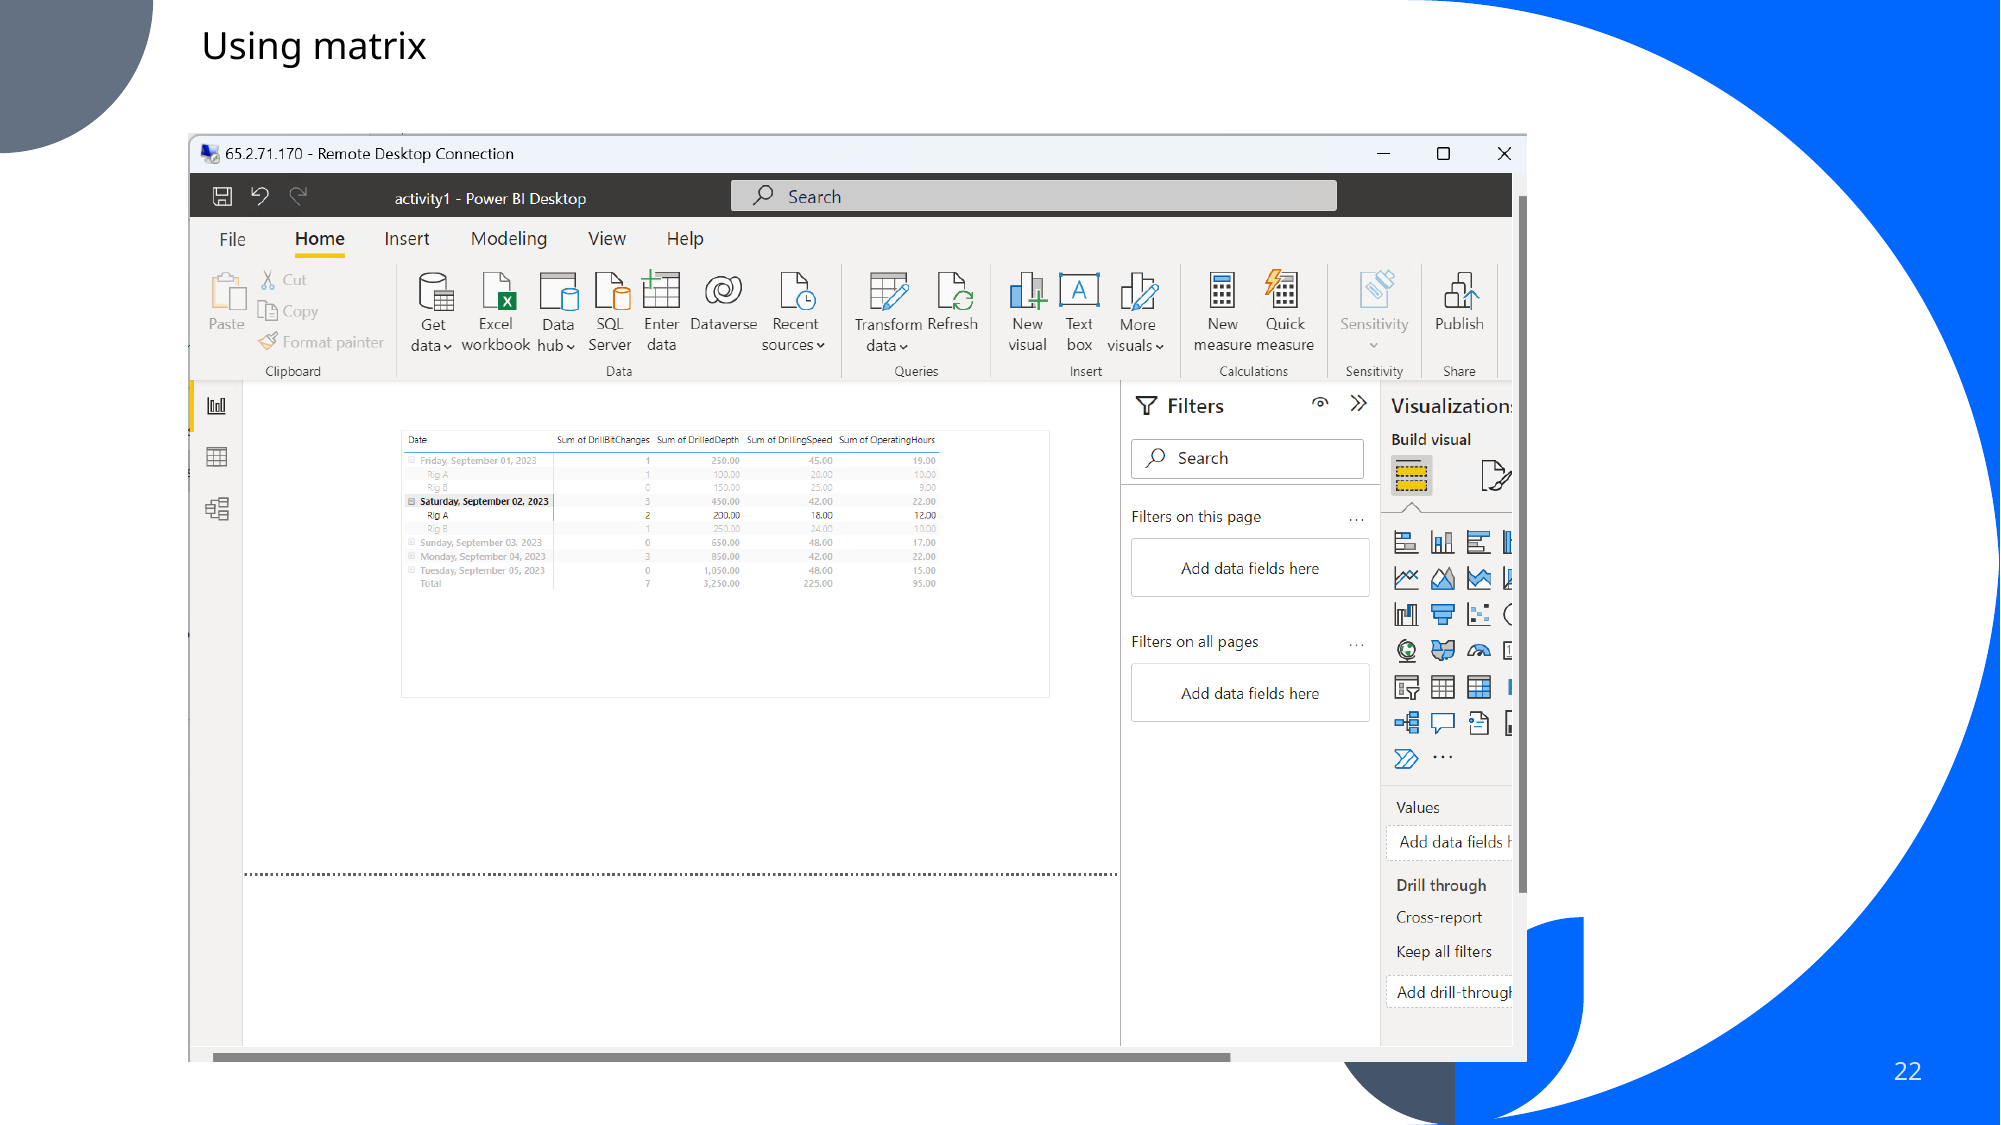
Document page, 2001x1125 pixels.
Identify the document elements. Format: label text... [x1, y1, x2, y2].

picture [188, 133, 1527, 1063]
slide_number 22 [1665, 1042, 1938, 1103]
text_box Using matrix [186, 14, 754, 75]
